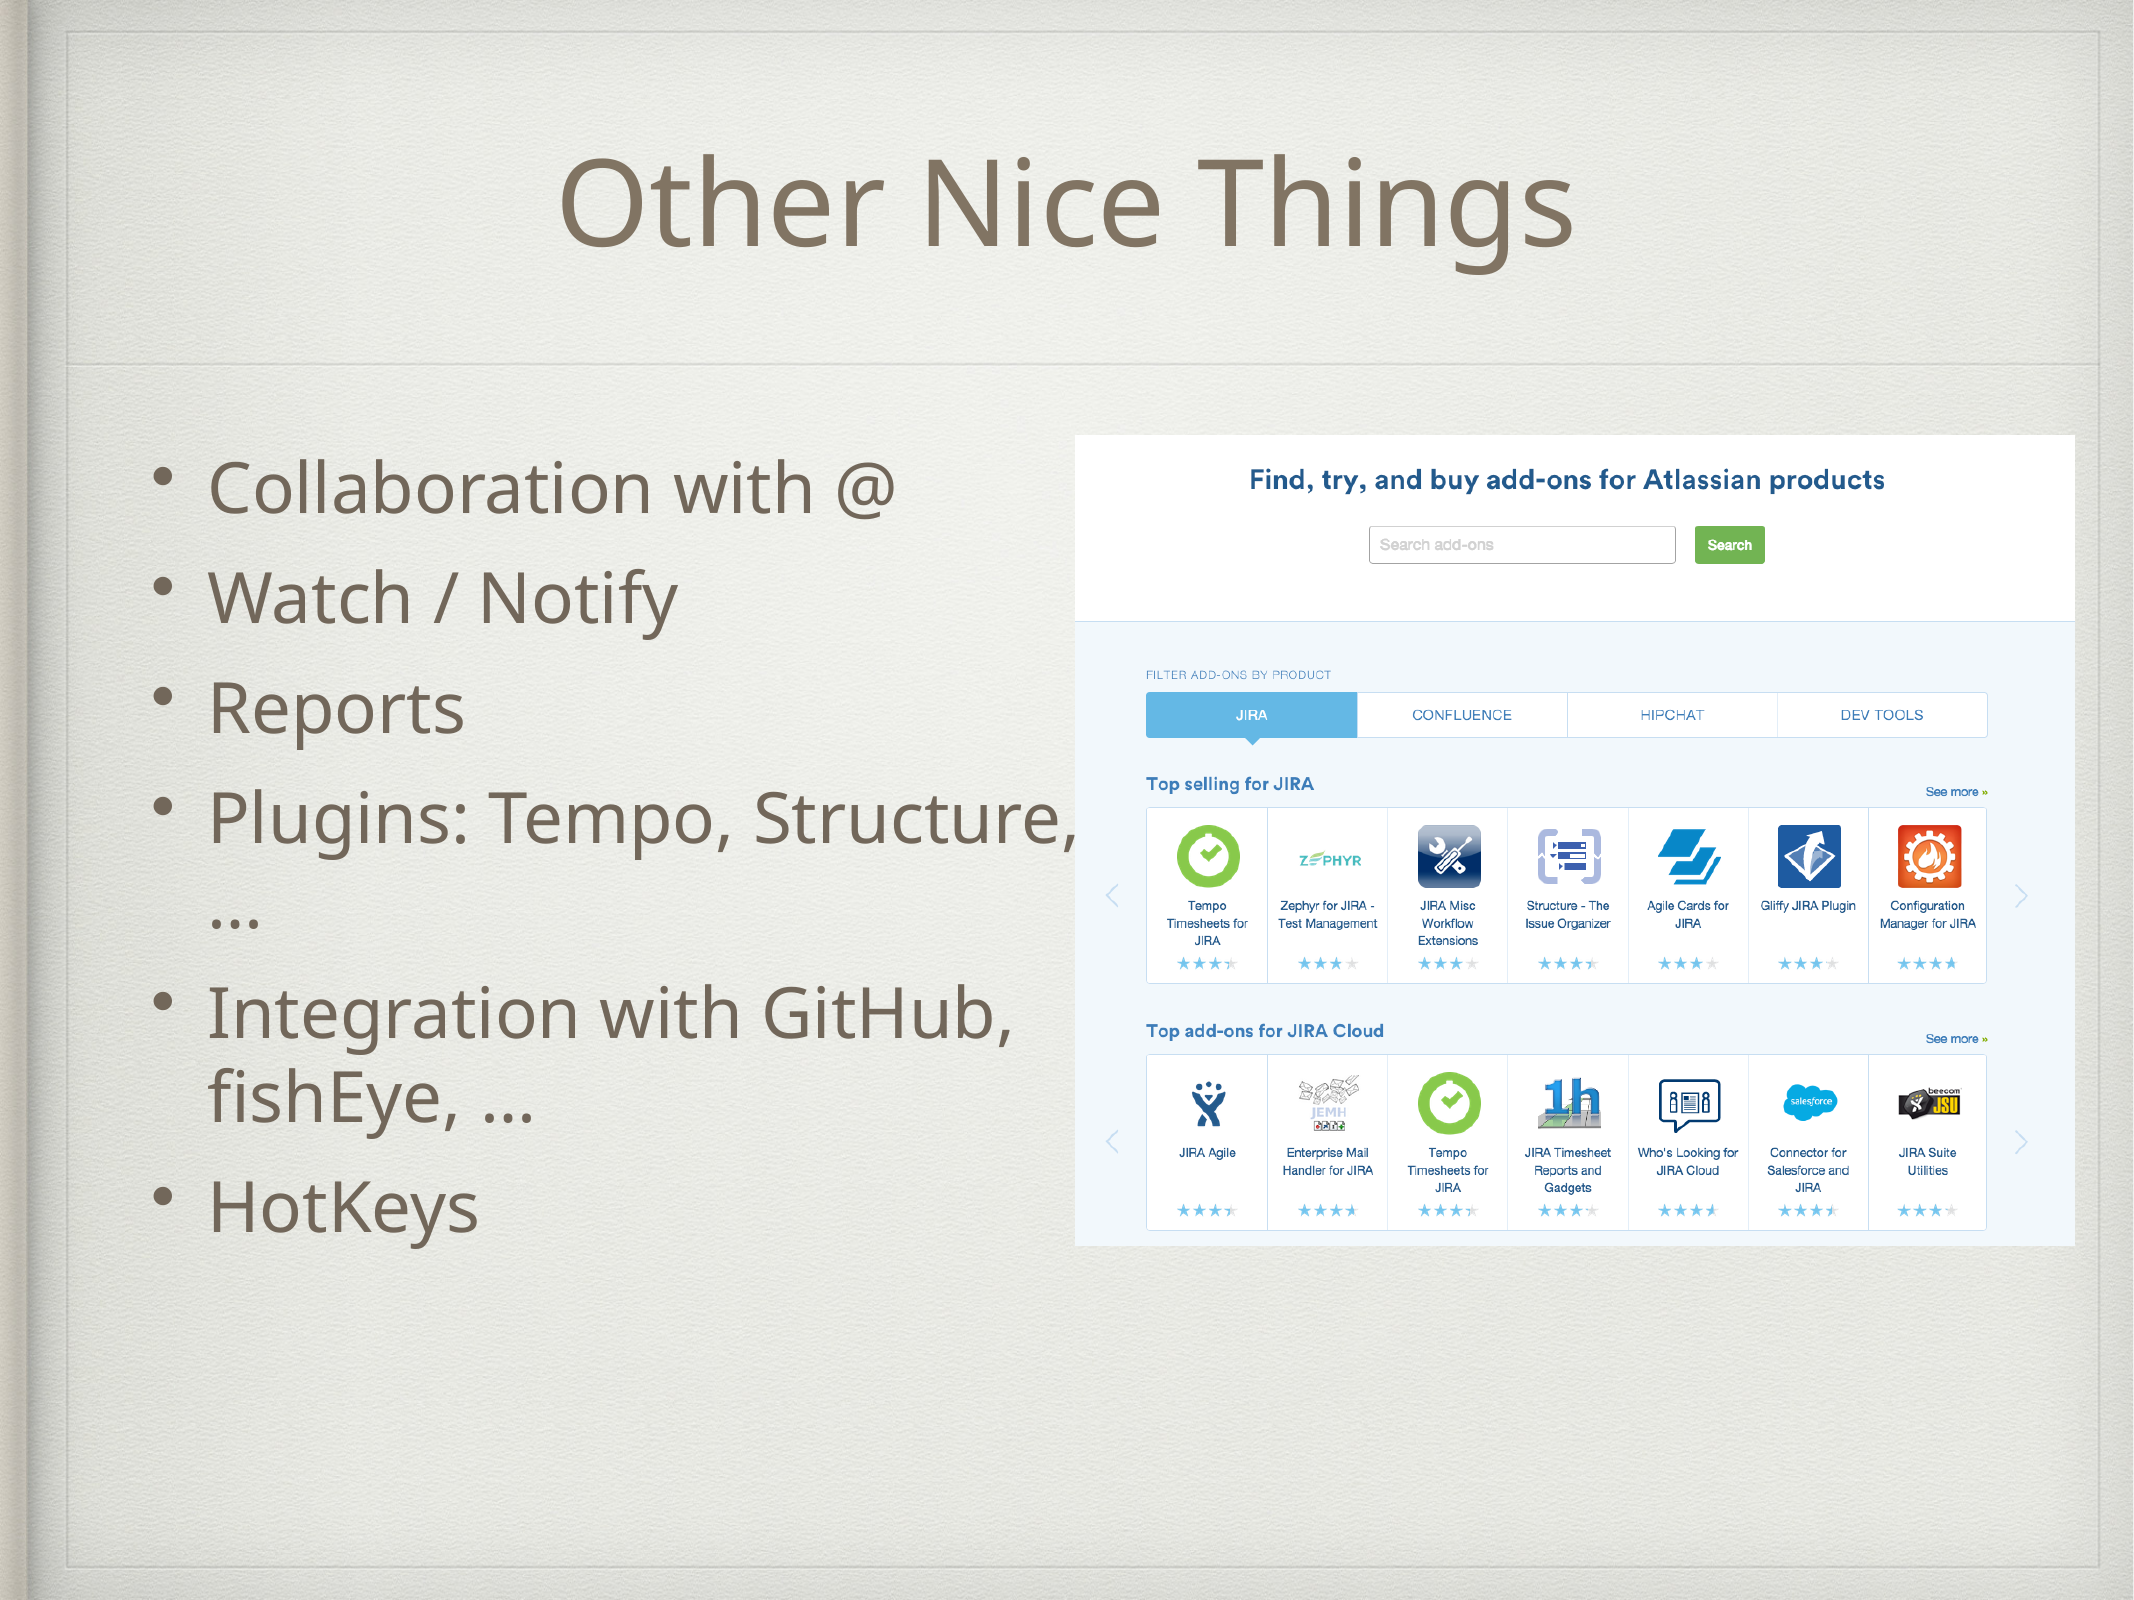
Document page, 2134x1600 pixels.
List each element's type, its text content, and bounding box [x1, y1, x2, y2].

picture [0, 0, 2134, 1600]
list Collaboration with @ Watch / Notify Reports Plugins: Tempo, Structure, … Integration with GitHub, fishEye, … HotKeys [150, 442, 1085, 1431]
title Other Nice Things [149, 51, 1984, 345]
